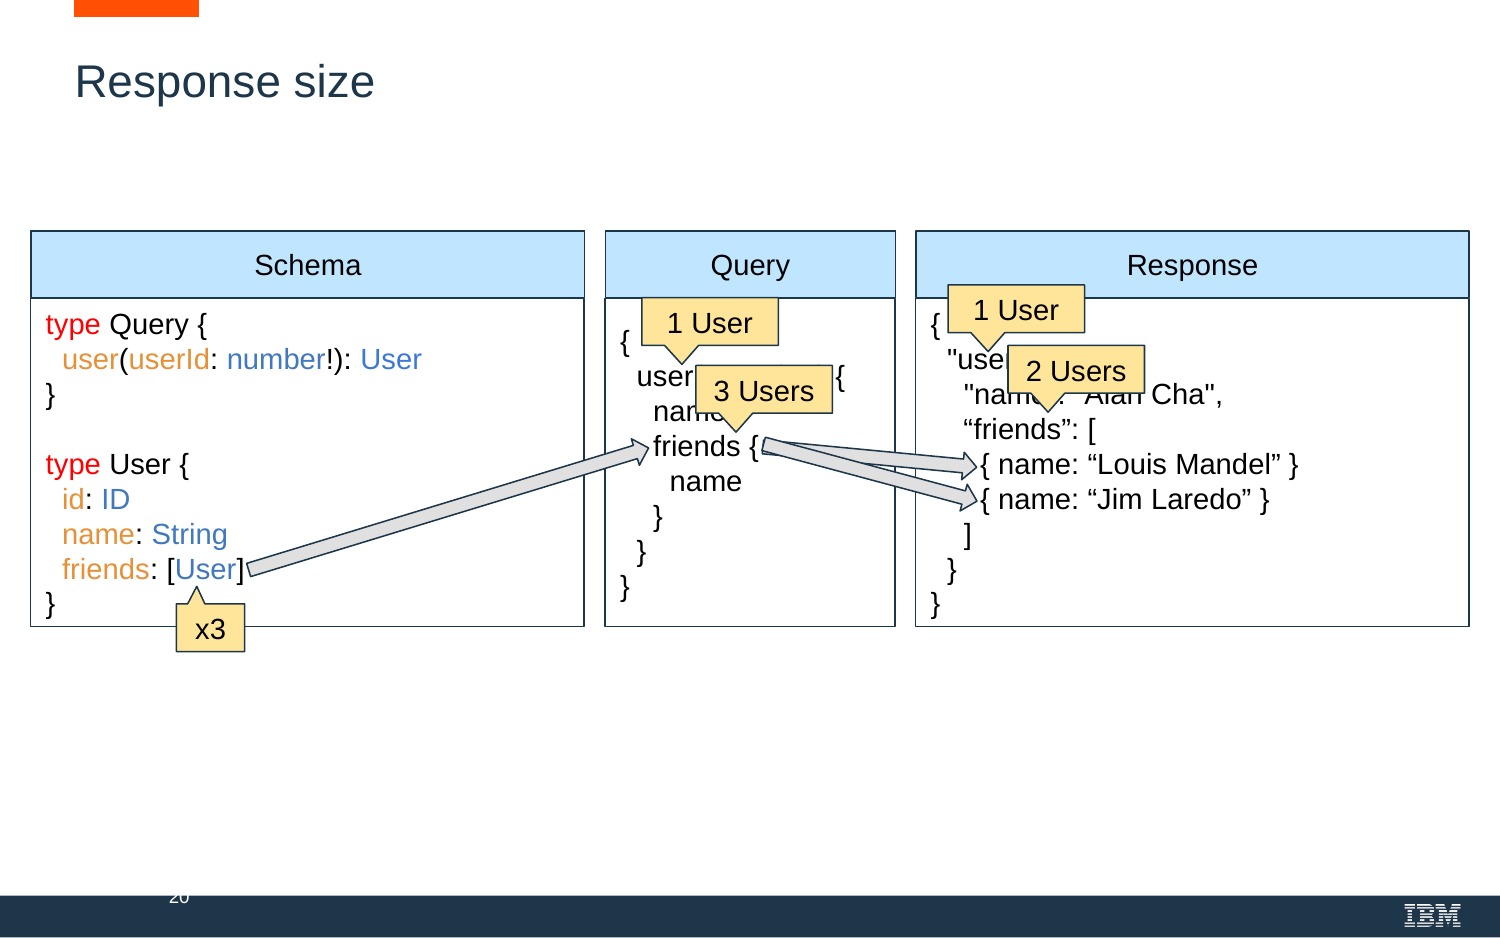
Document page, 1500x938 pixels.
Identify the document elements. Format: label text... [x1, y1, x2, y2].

picture [1404, 904, 1462, 927]
text_box 1 User [641, 297, 779, 365]
text_box [762, 451, 774, 455]
title Response size [74, 37, 1425, 94]
text_box { user(userId: 1) { name friends { name } } } [605, 298, 896, 627]
text_box x3 [176, 586, 245, 652]
text_box Schema [31, 230, 585, 298]
text_box type Query { user(userId: number!): User } type User { id: ID name: String friends: [User] } [30, 298, 585, 627]
text_box [761, 437, 978, 511]
text_box { "user": { "name": "Alan Cha", “friends”: [ { name: “Louis Mandel” } { name: “Jim Laredo” } ] } } [915, 298, 1469, 627]
text_box 1 User [948, 284, 1085, 352]
text_box [246, 438, 649, 577]
text_box 3 Users [695, 365, 833, 433]
text_box Response [916, 230, 1470, 298]
text_box Query [605, 230, 896, 298]
text_box [787, 442, 977, 480]
text_box 2 Users [1008, 345, 1145, 413]
